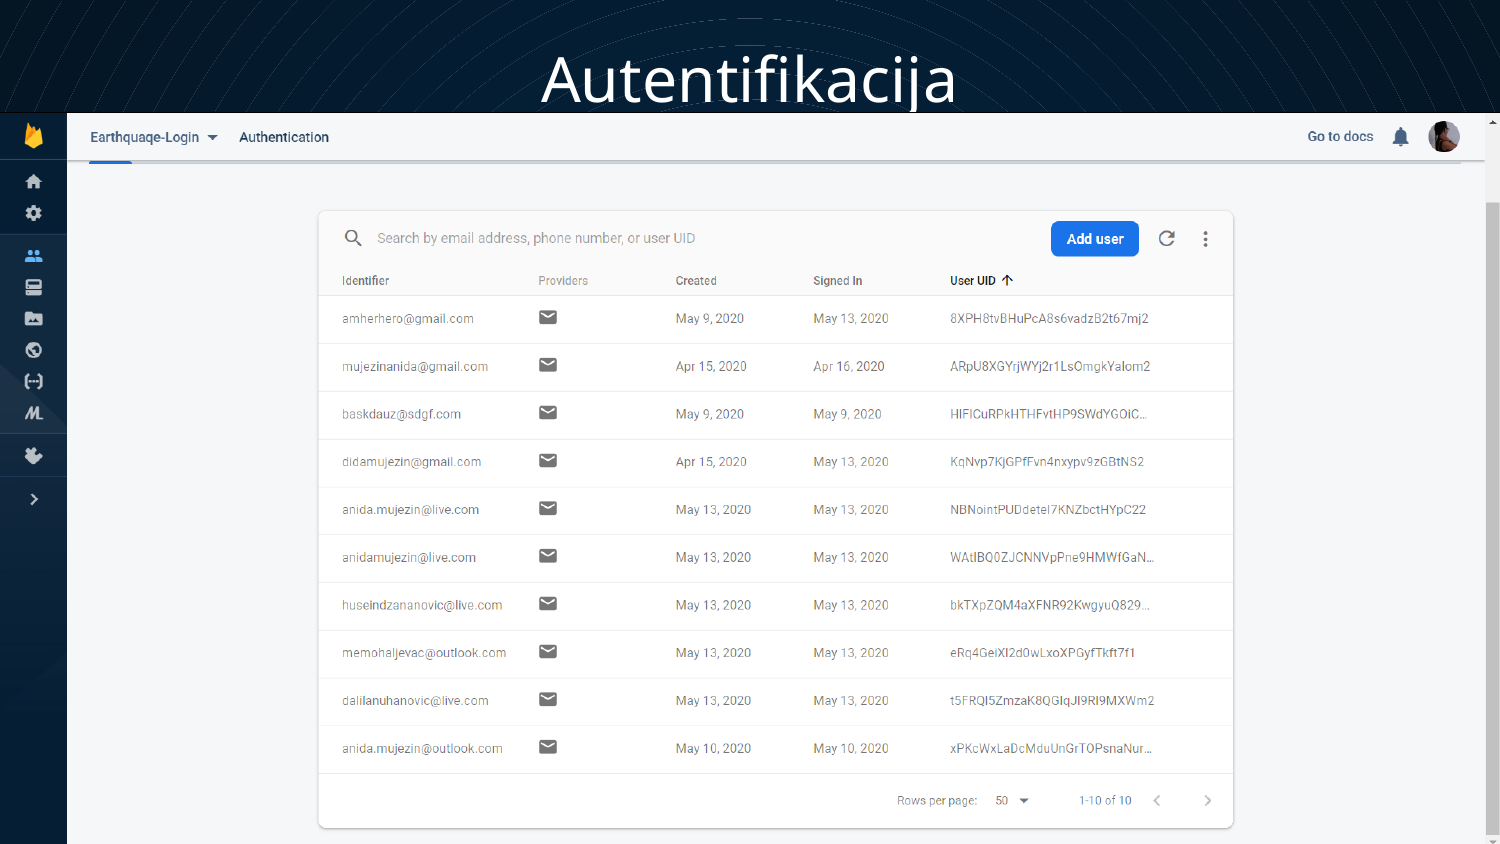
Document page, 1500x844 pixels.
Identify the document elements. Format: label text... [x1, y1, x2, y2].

title Autentifikacija [51, 30, 1449, 111]
picture [0, 112, 1500, 844]
